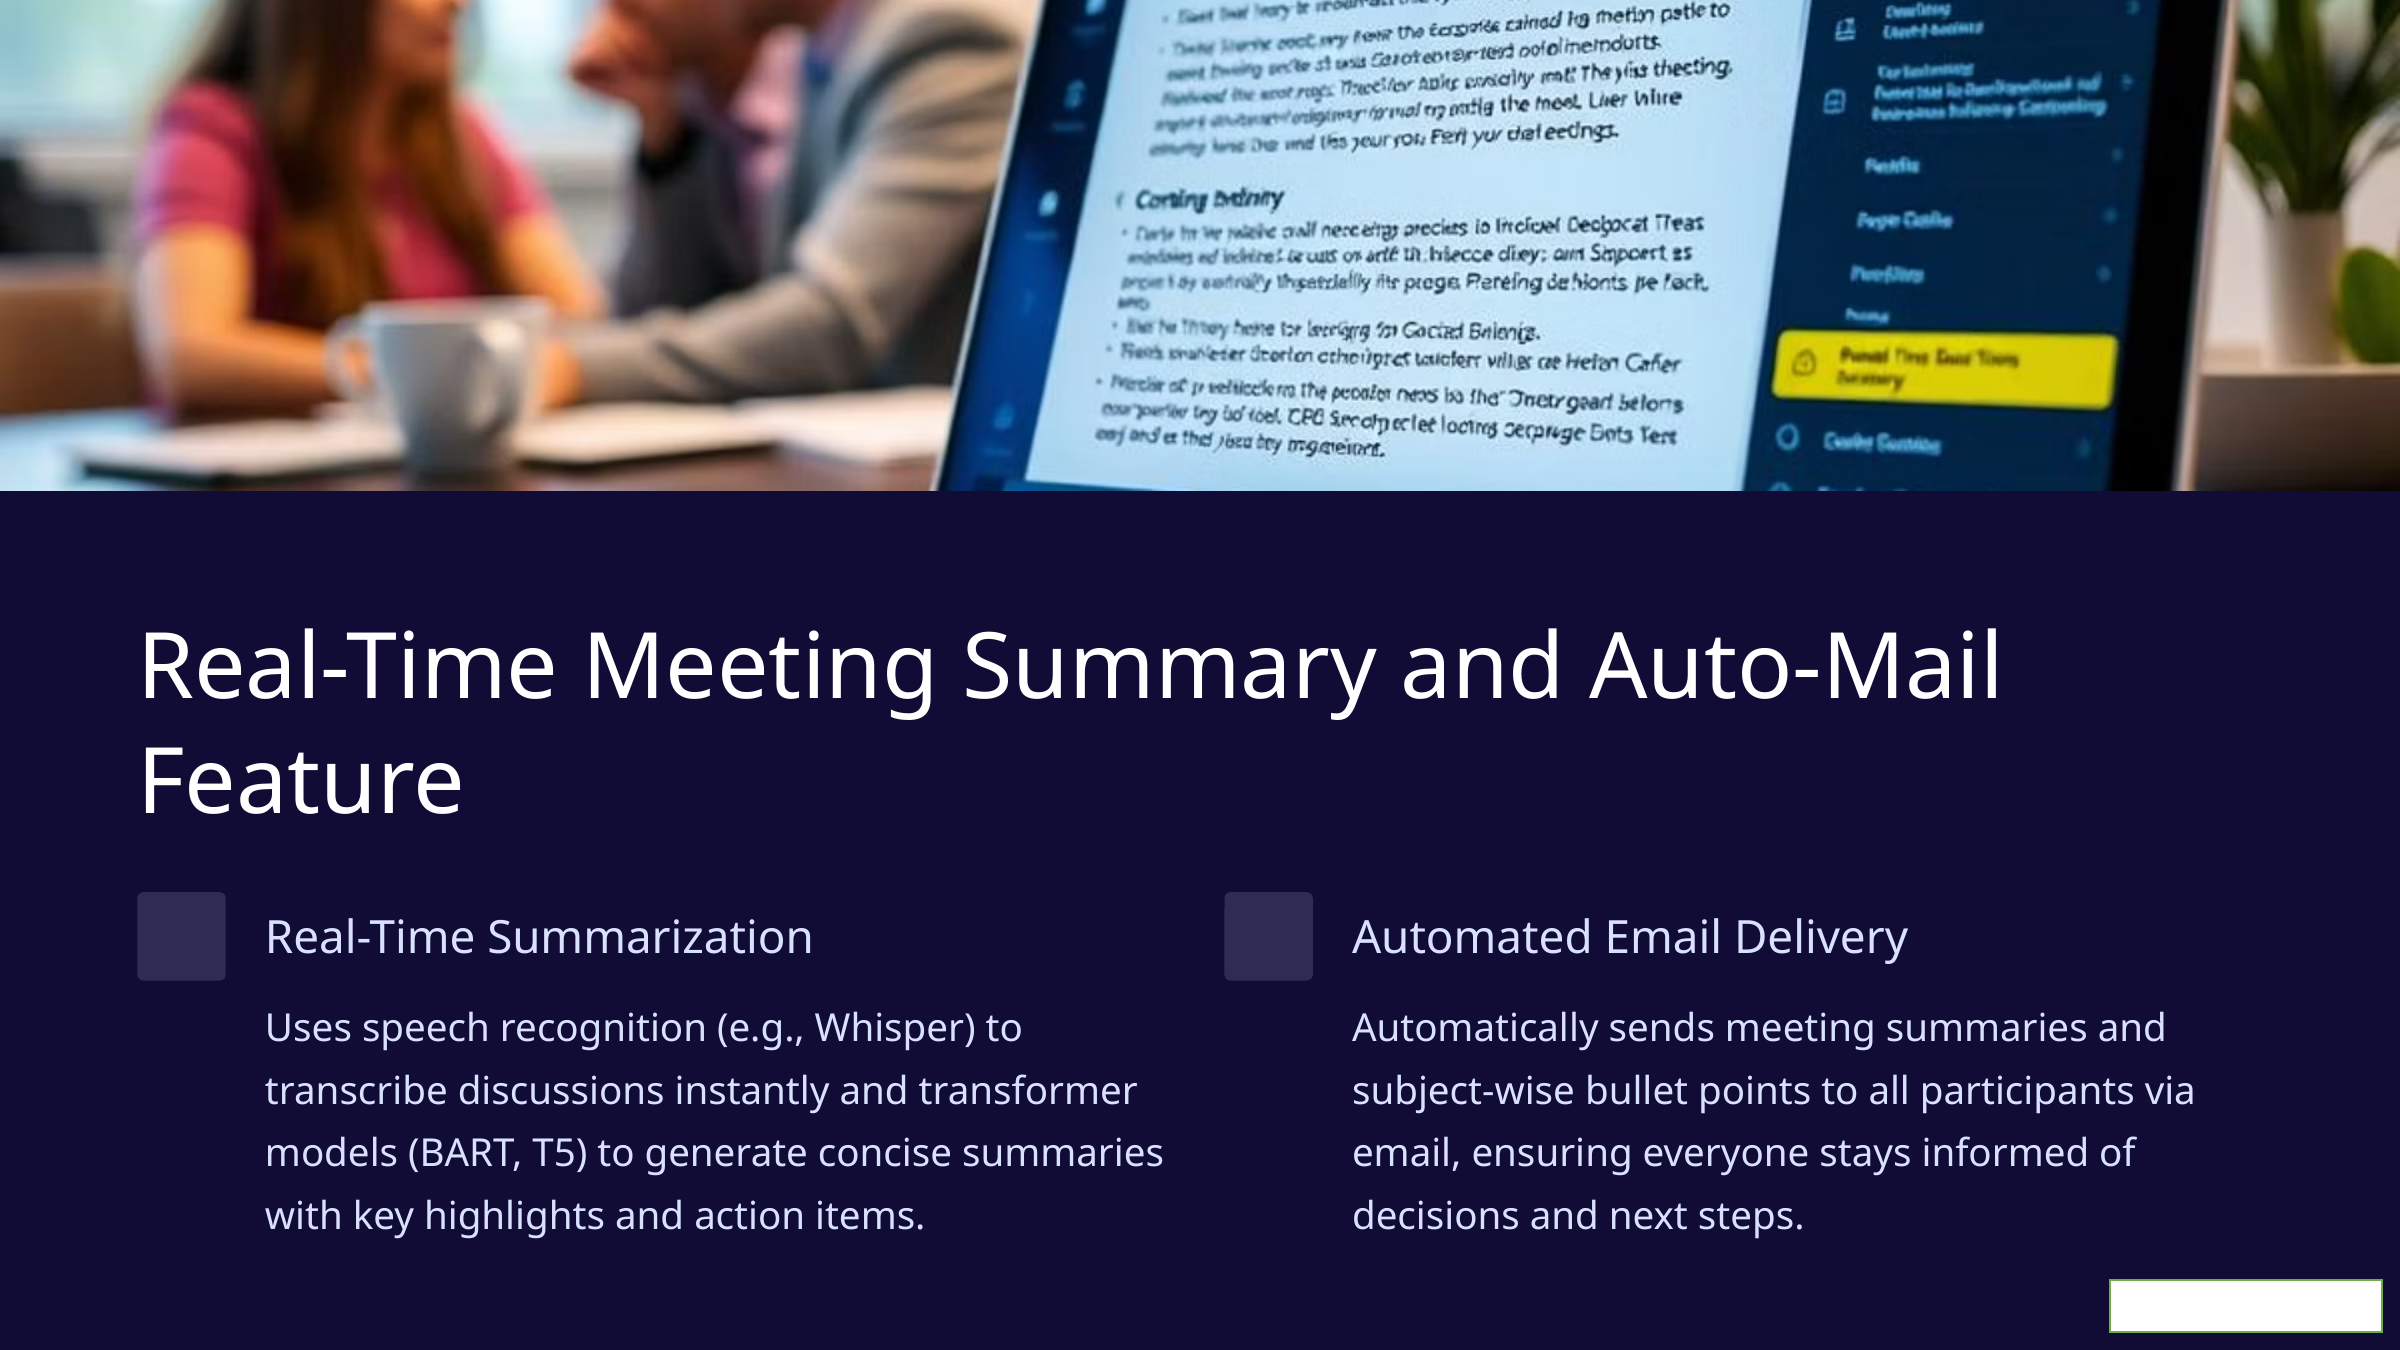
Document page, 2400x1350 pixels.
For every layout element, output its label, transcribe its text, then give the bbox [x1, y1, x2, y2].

picture [2106, 1271, 2389, 1339]
text_box Automated Email Delivery [1352, 905, 1892, 964]
text_box Real-Time Meeting Summary and Auto-Mail Feature [137, 602, 2263, 834]
text_box [137, 892, 226, 981]
text_box [2109, 1279, 2383, 1333]
text_box Automatically sends meeting summaries and subject-wise bullet points to all participants via email, ensuring everyone stays informed of decisions and next steps. [1352, 986, 2263, 1239]
text_box Uses speech recognition (e.g., Whisper) to transcribe discussions instantly and transformer models (BART, T5) to generate concise summaries with key highlights and action items. [265, 986, 1176, 1239]
text_box [1224, 892, 1313, 981]
picture [0, 0, 2400, 491]
text_box Real-Time Summarization [265, 905, 805, 964]
